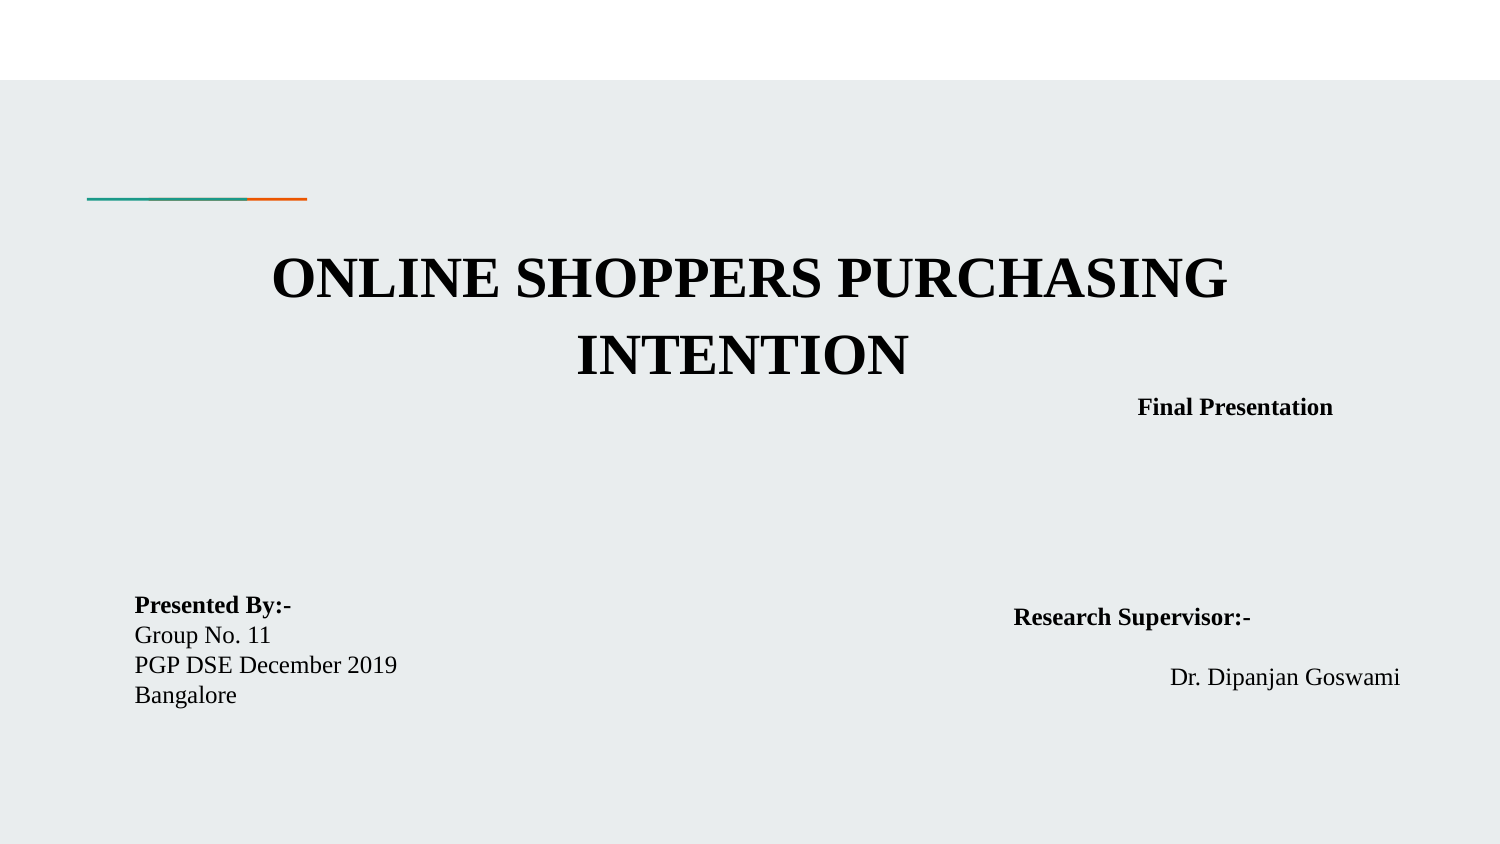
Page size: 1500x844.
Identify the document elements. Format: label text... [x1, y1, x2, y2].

text_box Final Presentation [1122, 375, 1381, 435]
text_box Research Supervisor:- Dr. Dipanjan Goswami [998, 585, 1445, 713]
subtitle Presented By:- Group No. 11 PGP DSE December 2019 Bangalore [119, 573, 731, 725]
title ONLINE SHOPPERS PURCHASING INTENTION [119, 216, 1381, 490]
